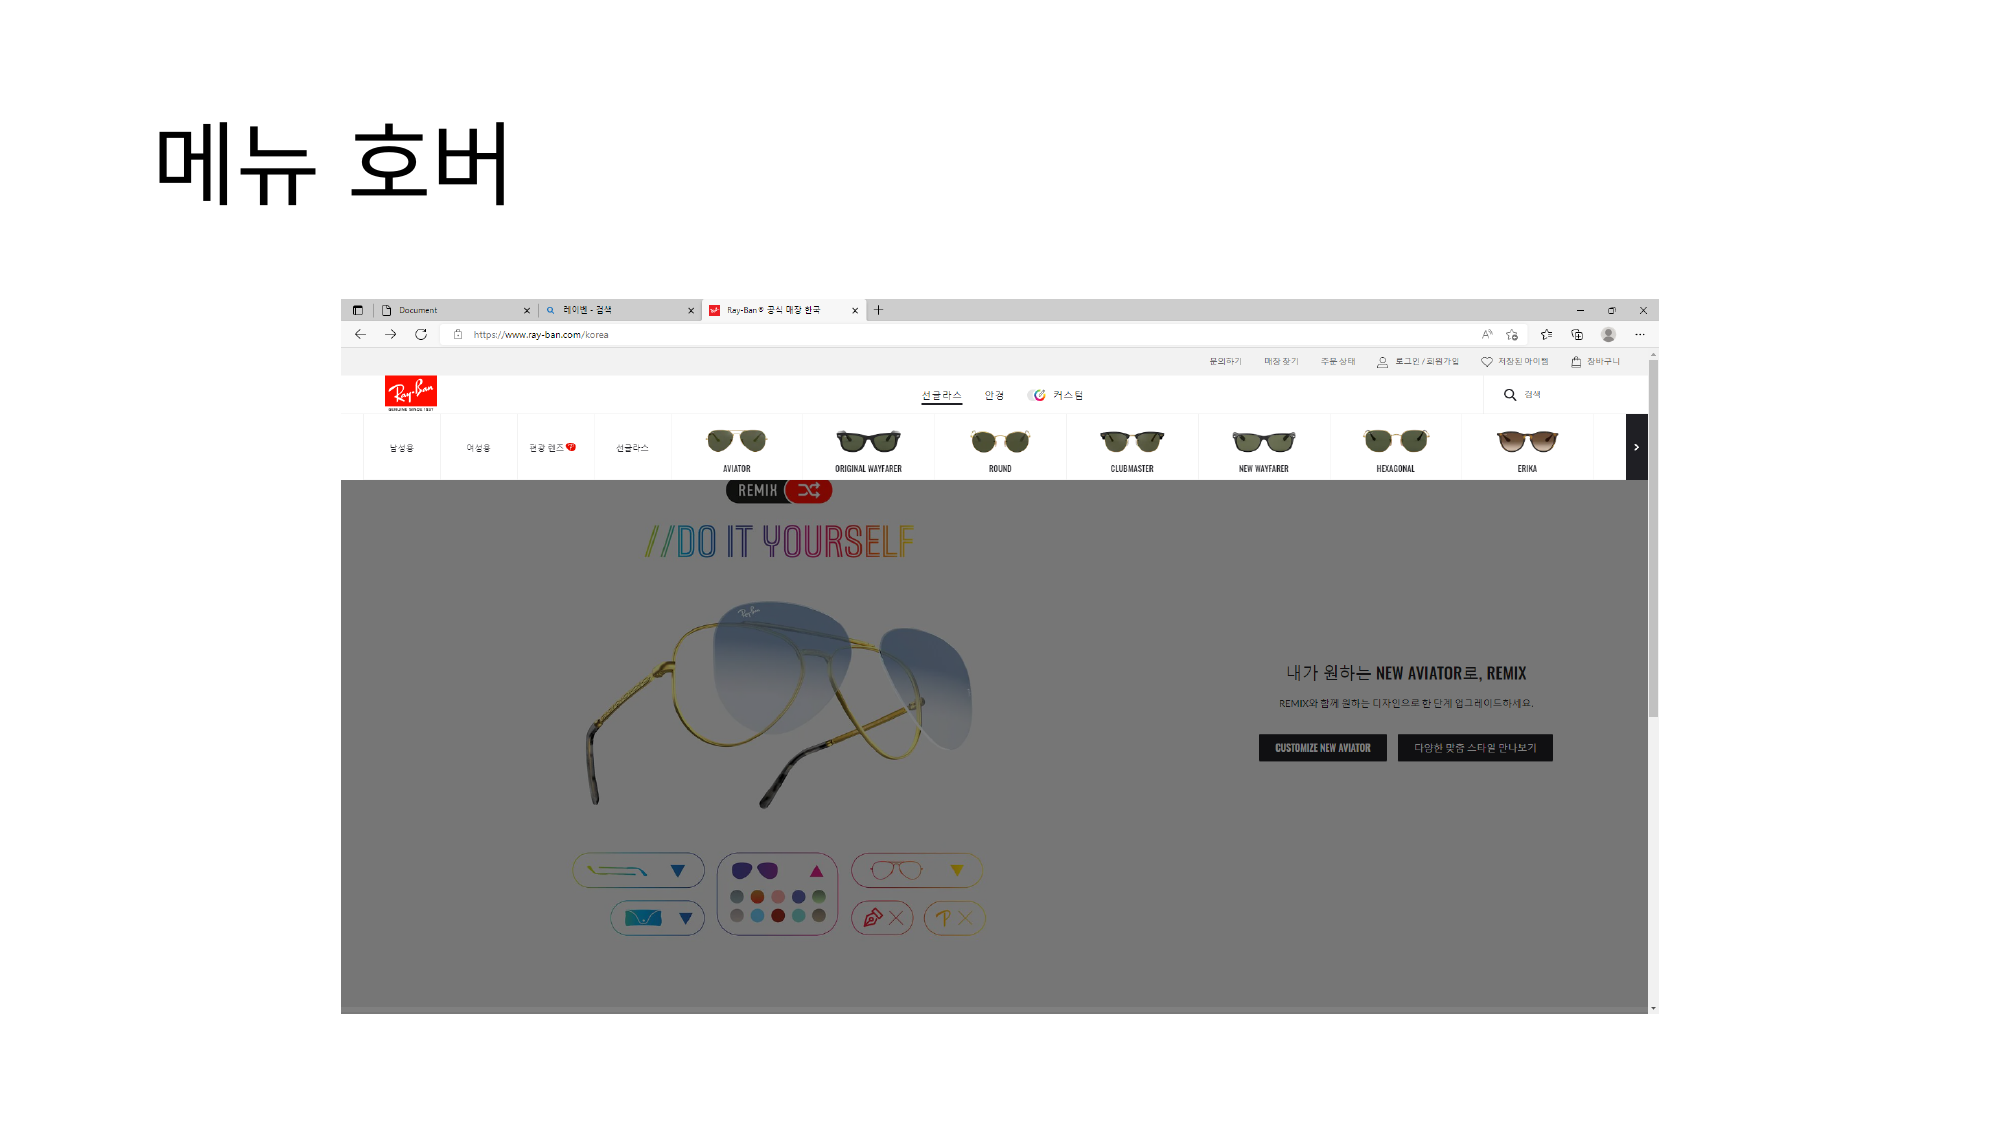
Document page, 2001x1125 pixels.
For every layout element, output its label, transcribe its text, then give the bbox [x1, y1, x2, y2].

title 메뉴 호버 [137, 59, 1863, 278]
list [341, 299, 1659, 1014]
